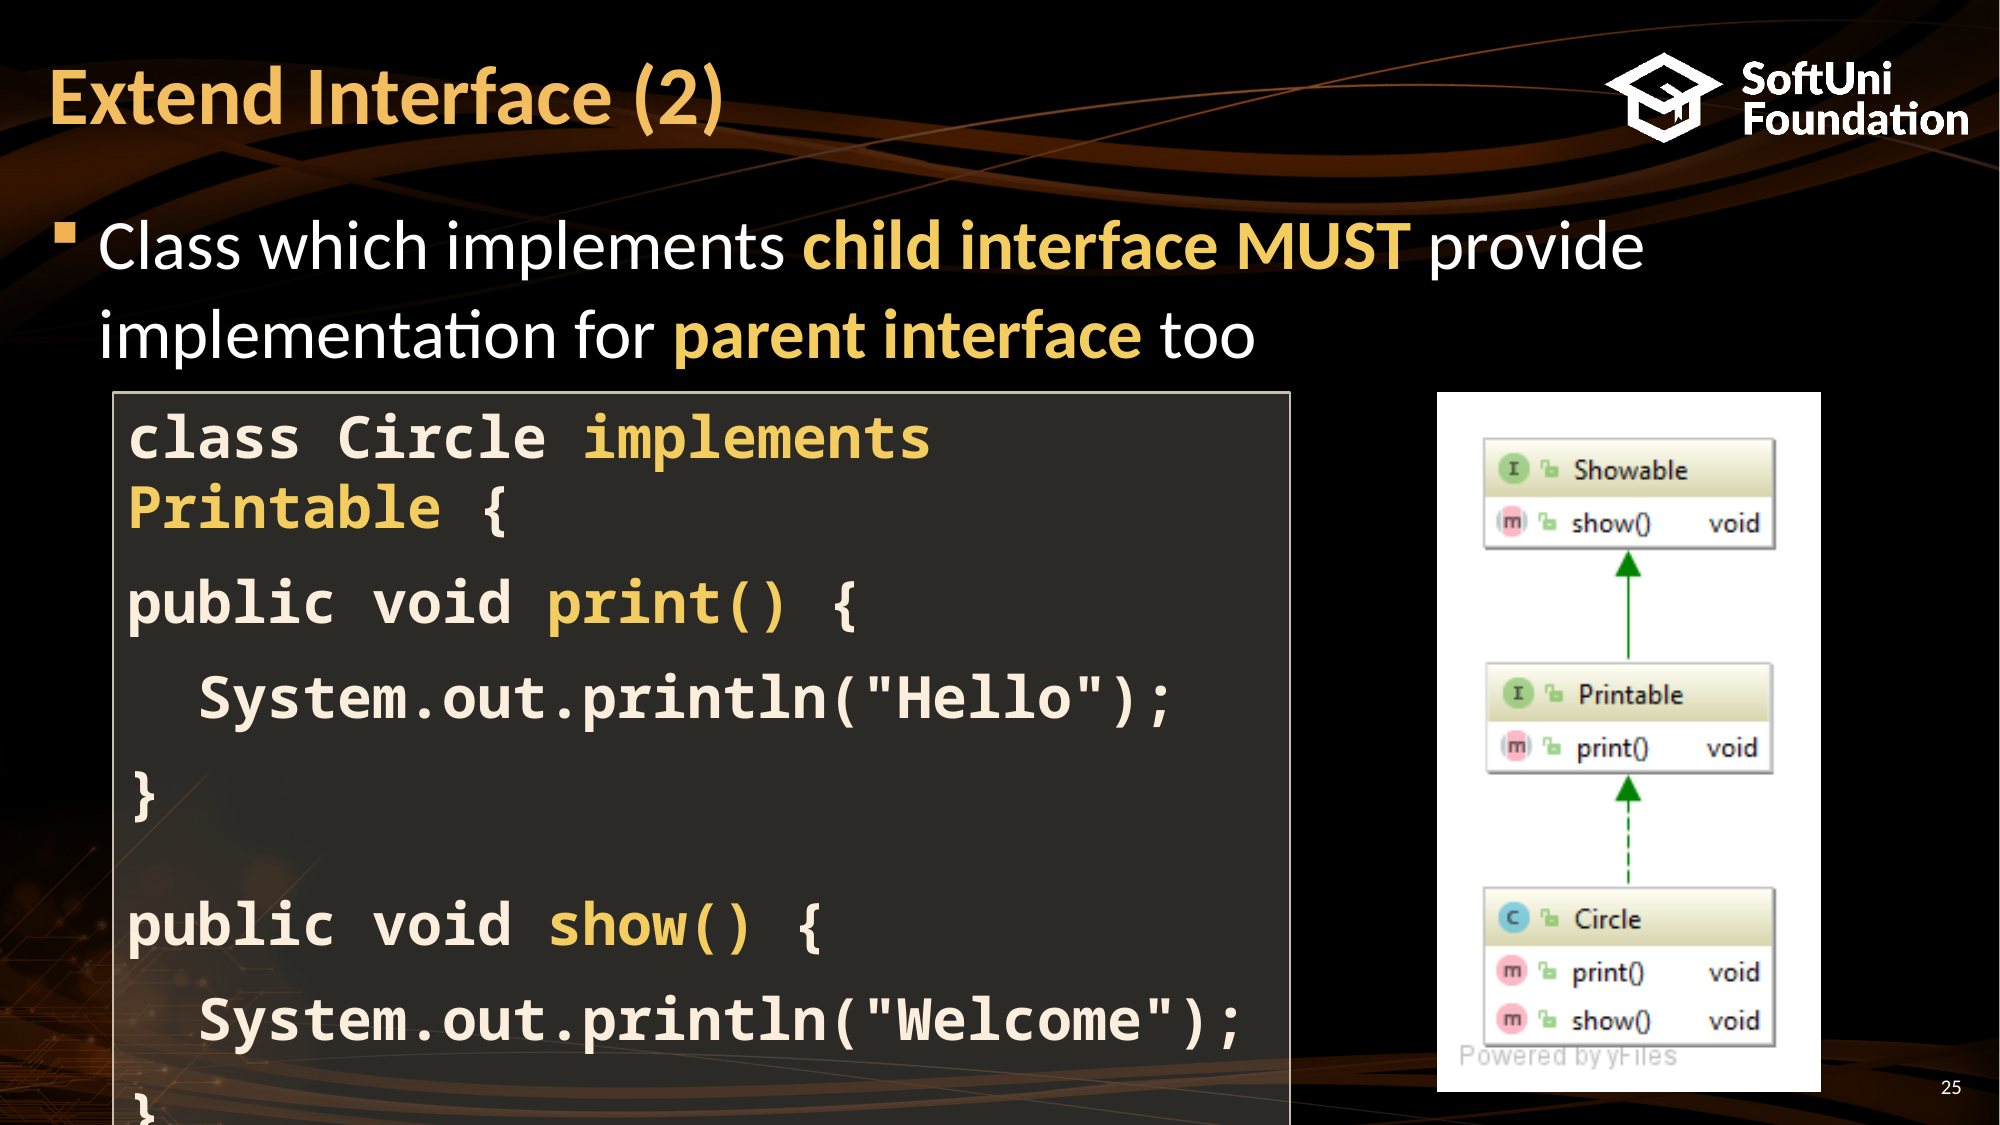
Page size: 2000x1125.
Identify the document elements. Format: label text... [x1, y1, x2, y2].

title Extend Interface (2) [30, 6, 1602, 189]
picture [1437, 392, 1821, 1092]
picture [0, 0, 2000, 1125]
list Class which implements child interface MUST provide implementation for parent interface too [31, 188, 1968, 1103]
text_box class Circle implements Printable { public void print() { System.out.println("Hello"); } public void show() { System.out.println("Welcome"); } [113, 392, 1290, 1125]
